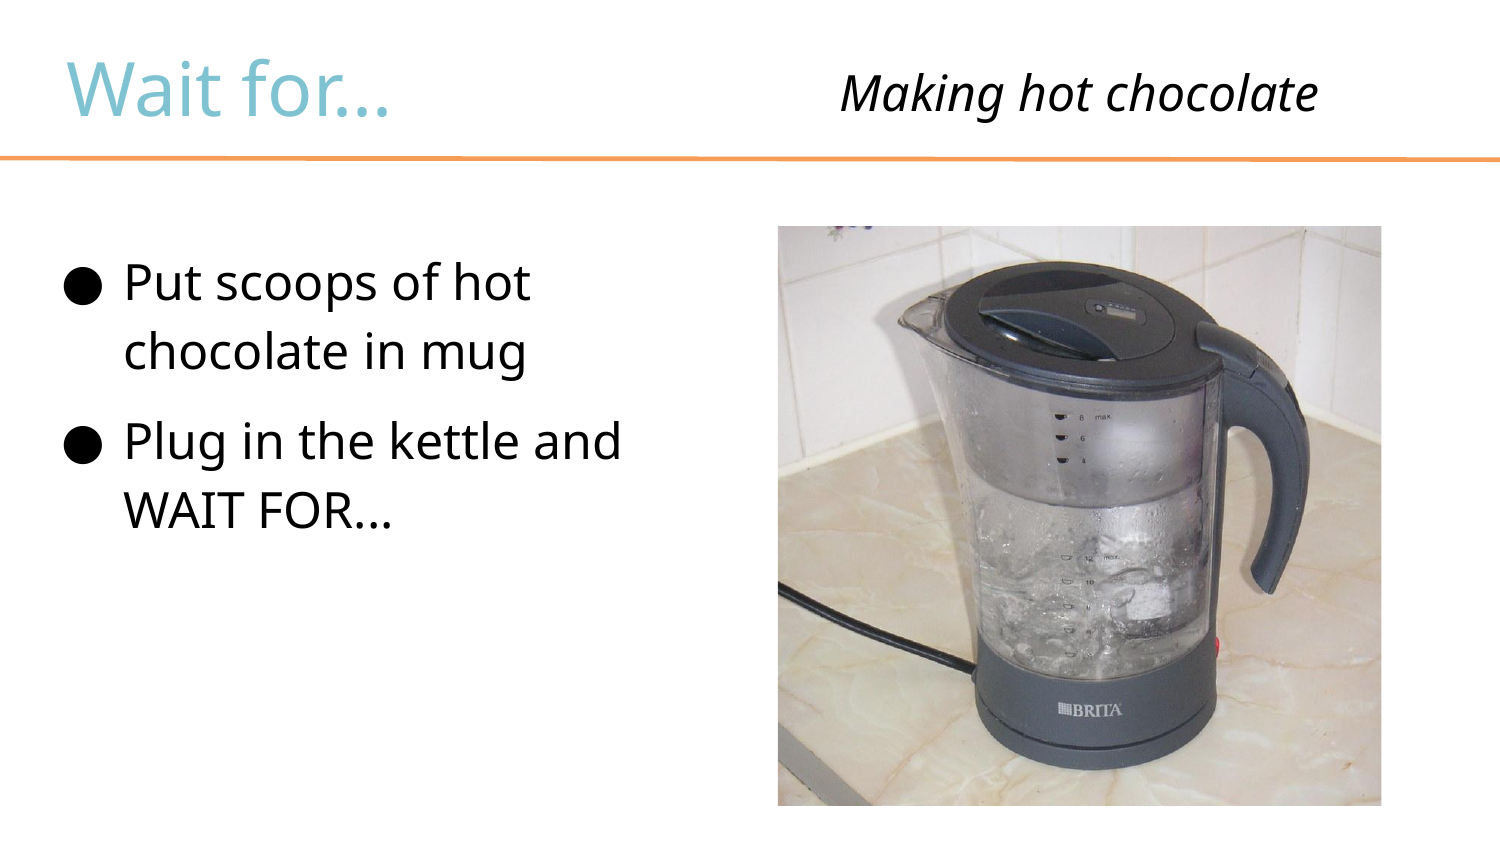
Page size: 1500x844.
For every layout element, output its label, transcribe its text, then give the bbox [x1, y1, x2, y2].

picture [777, 226, 1382, 806]
text_box Making hot chocolate [705, 39, 1455, 143]
text_box Put scoops of hot chocolate in mug Plug in the kettle and WAIT FOR... [33, 226, 656, 778]
title Wait for... [51, 26, 1449, 121]
